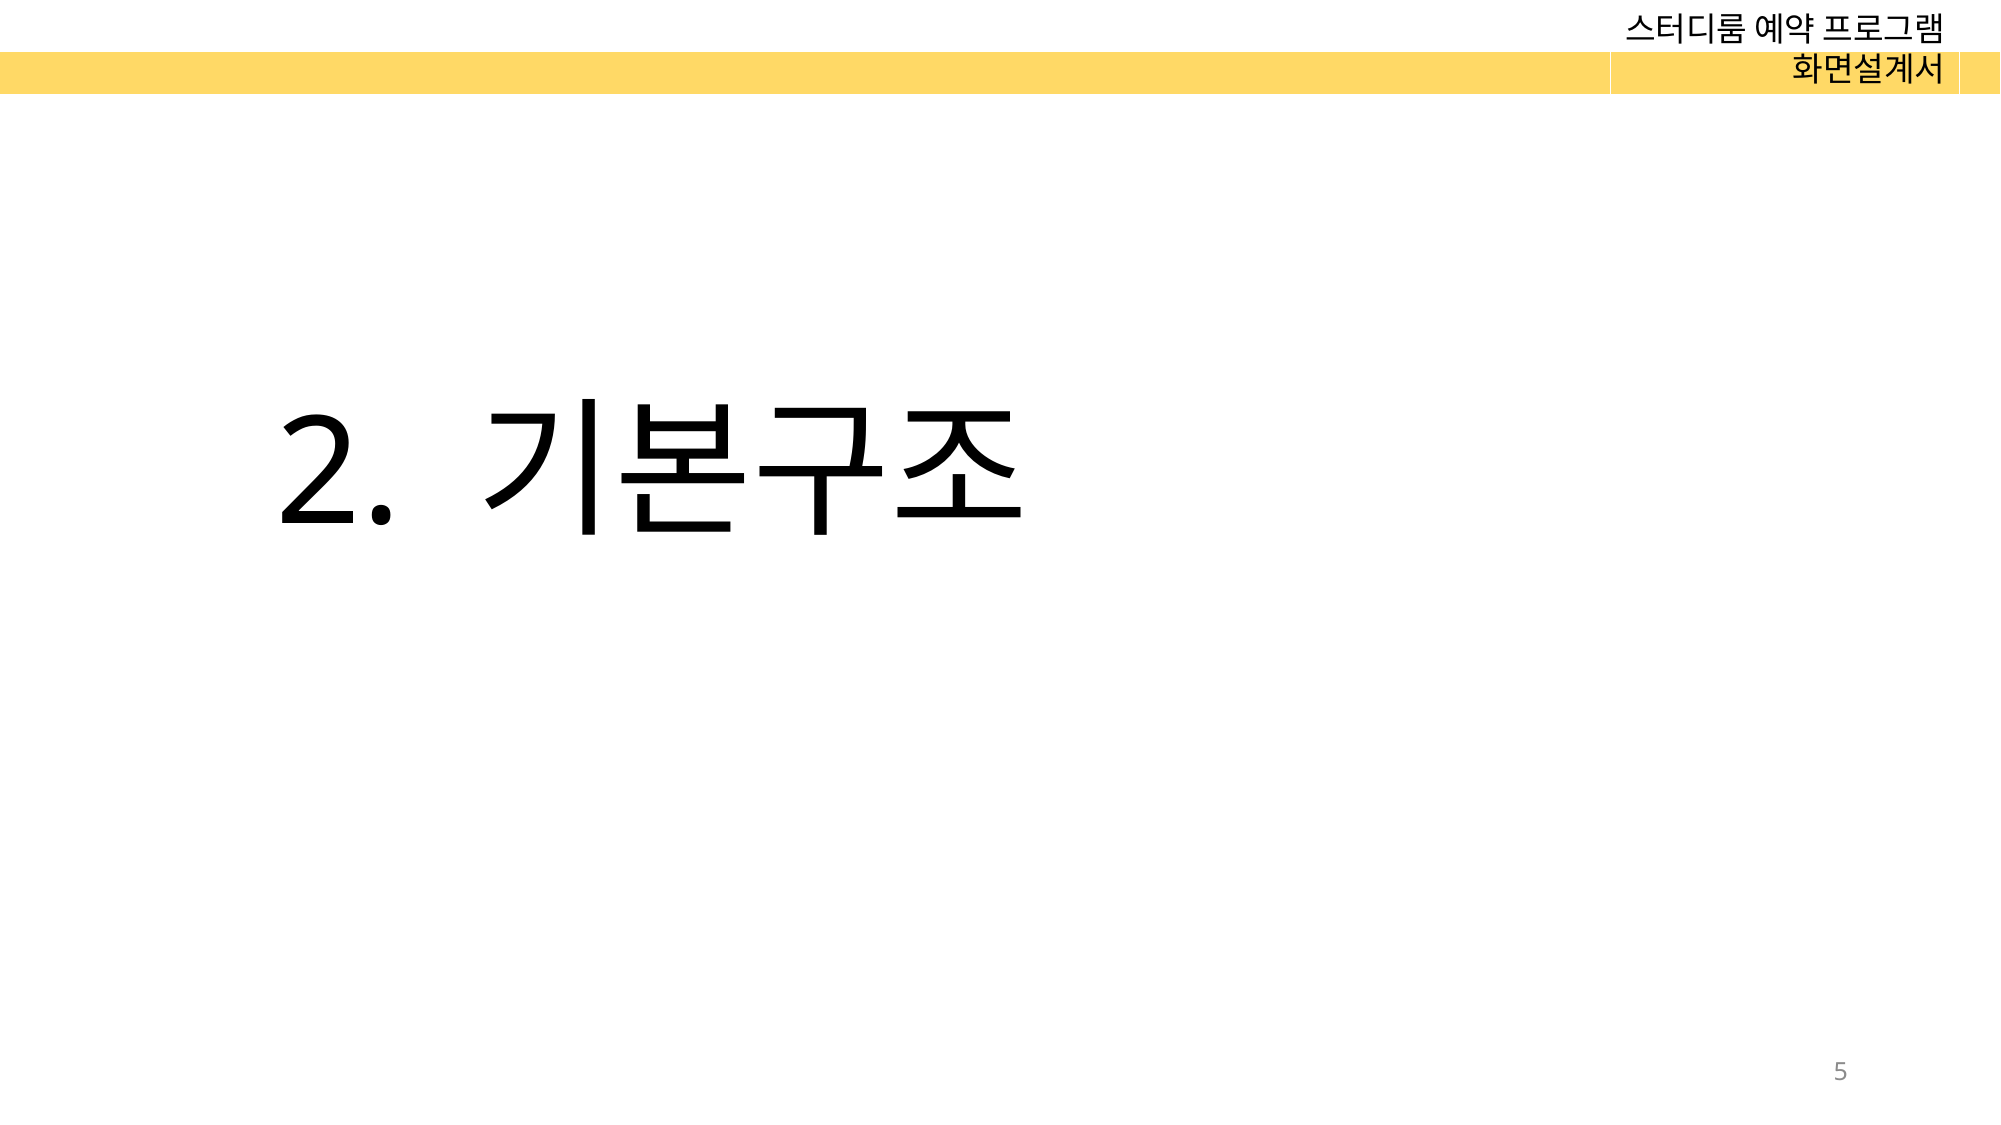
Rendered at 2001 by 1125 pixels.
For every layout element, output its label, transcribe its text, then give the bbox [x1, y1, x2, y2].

slide_number 4 [1412, 1042, 1863, 1103]
text_box 2. 기본구조 [261, 365, 1550, 562]
